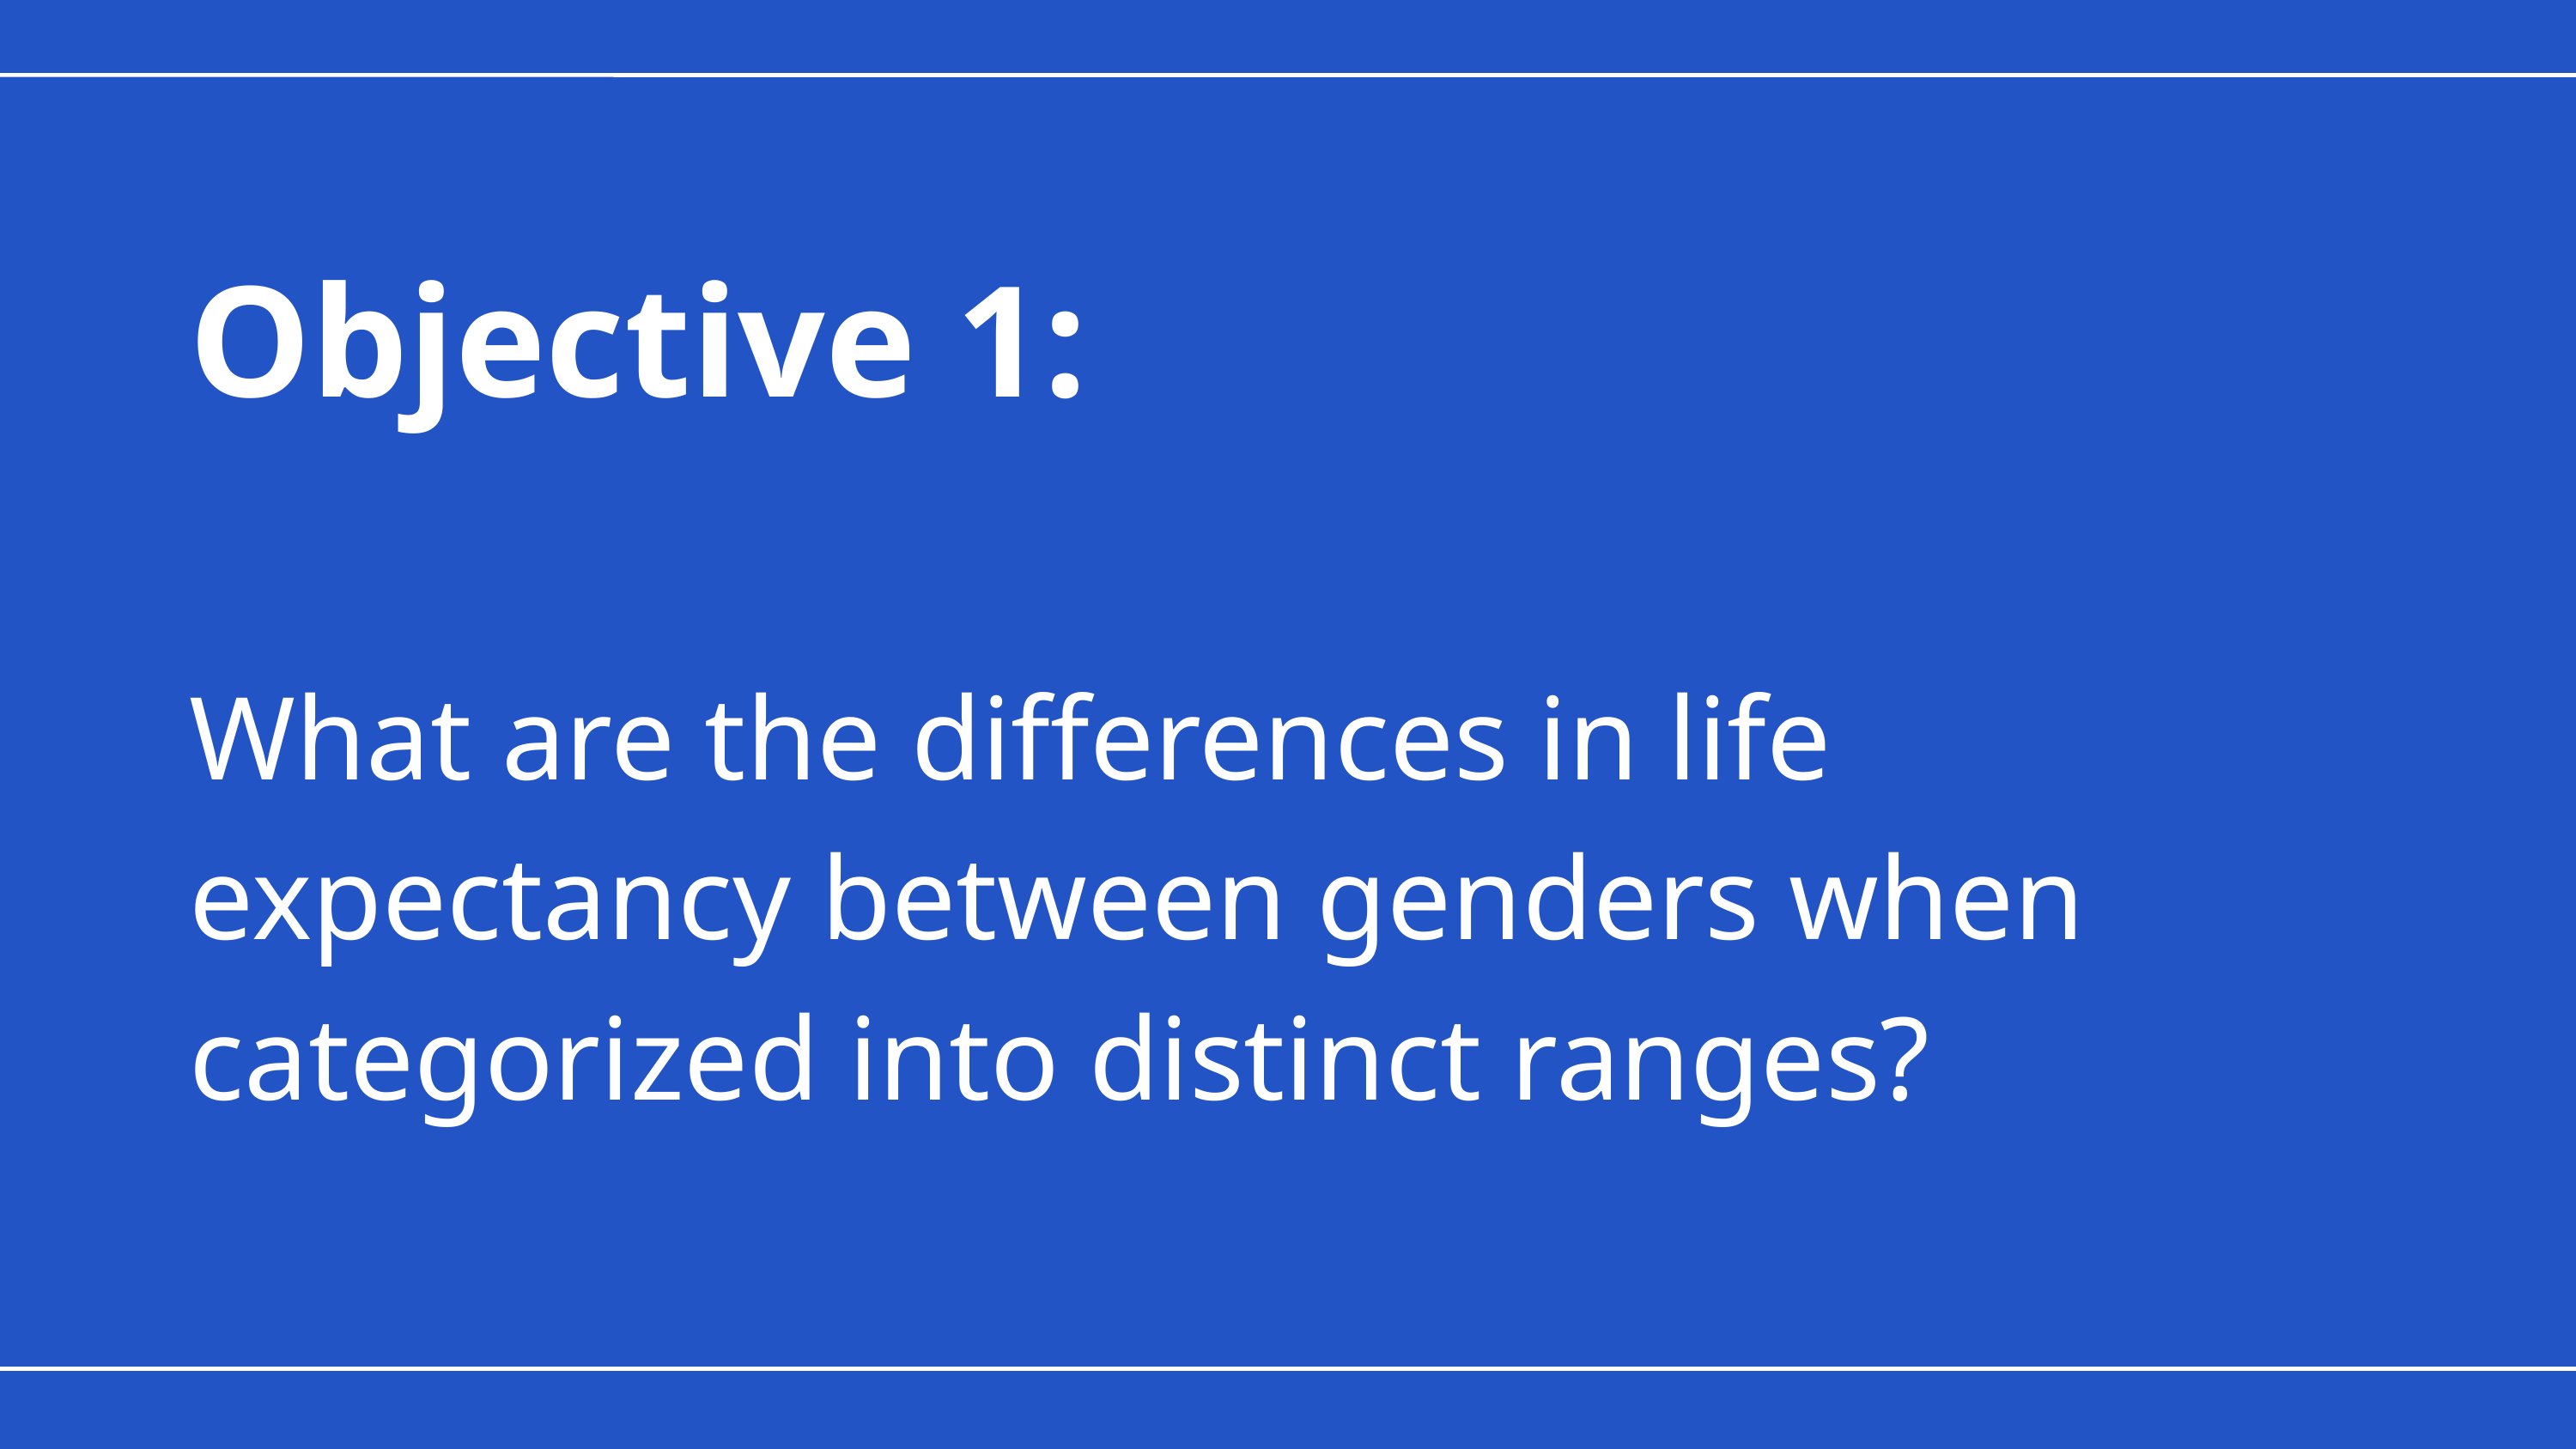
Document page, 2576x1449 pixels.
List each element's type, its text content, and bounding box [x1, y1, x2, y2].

text_box Objective 1: What are the differences in life expectancy between genders when categorized into distinct ranges? [189, 212, 2335, 1124]
